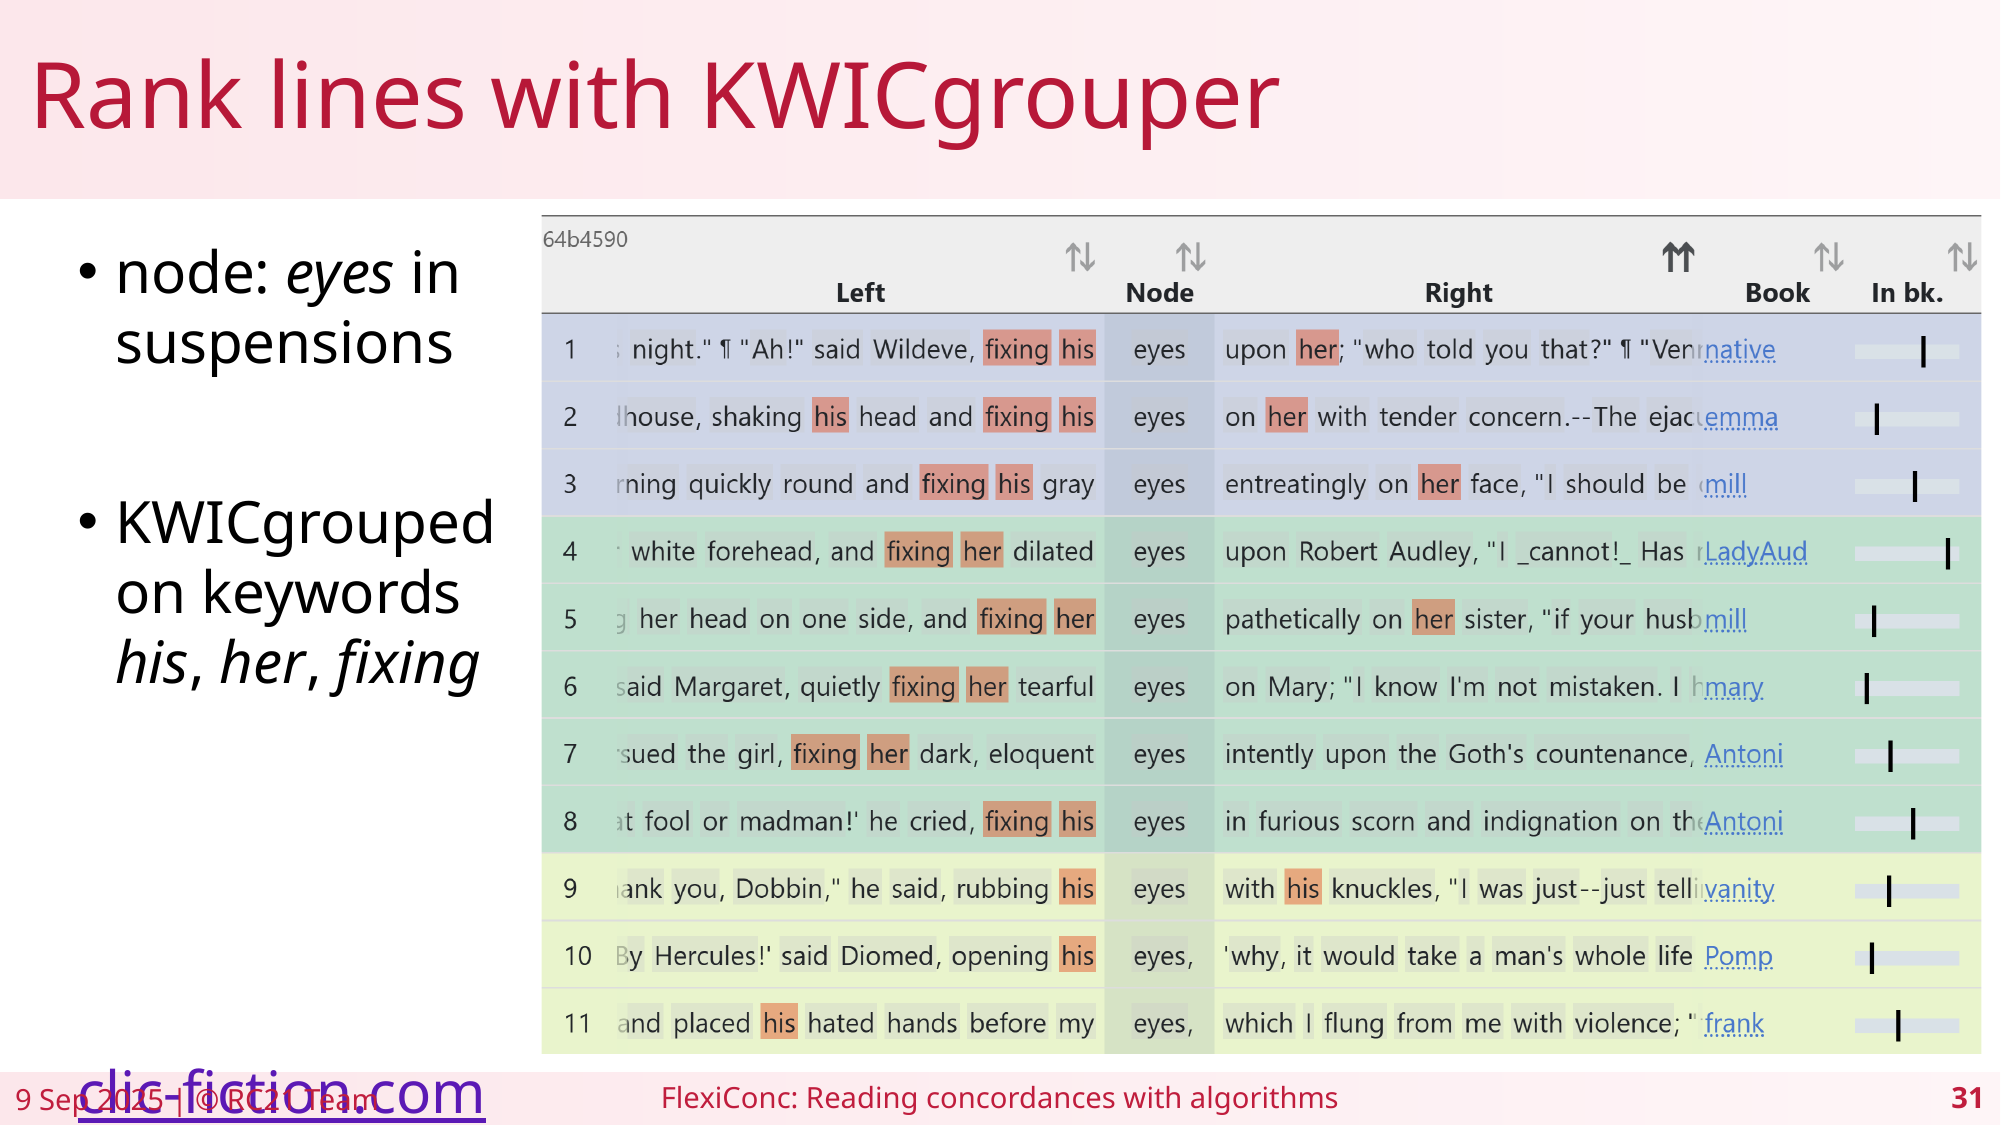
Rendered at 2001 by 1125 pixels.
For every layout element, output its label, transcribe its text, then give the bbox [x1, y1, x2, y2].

list node: eyes in suspensions KWICgrouped on keywords his, her, fixing clic-fiction.com [62, 227, 527, 1054]
footer FlexiConc: Reading concordances with algorithms [583, 1072, 1416, 1125]
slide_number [0, 1072, 450, 1125]
picture [541, 209, 1982, 1054]
slide_number 31 [1550, 1072, 2000, 1125]
title Rank lines with KWICgrouper [0, 0, 1863, 199]
